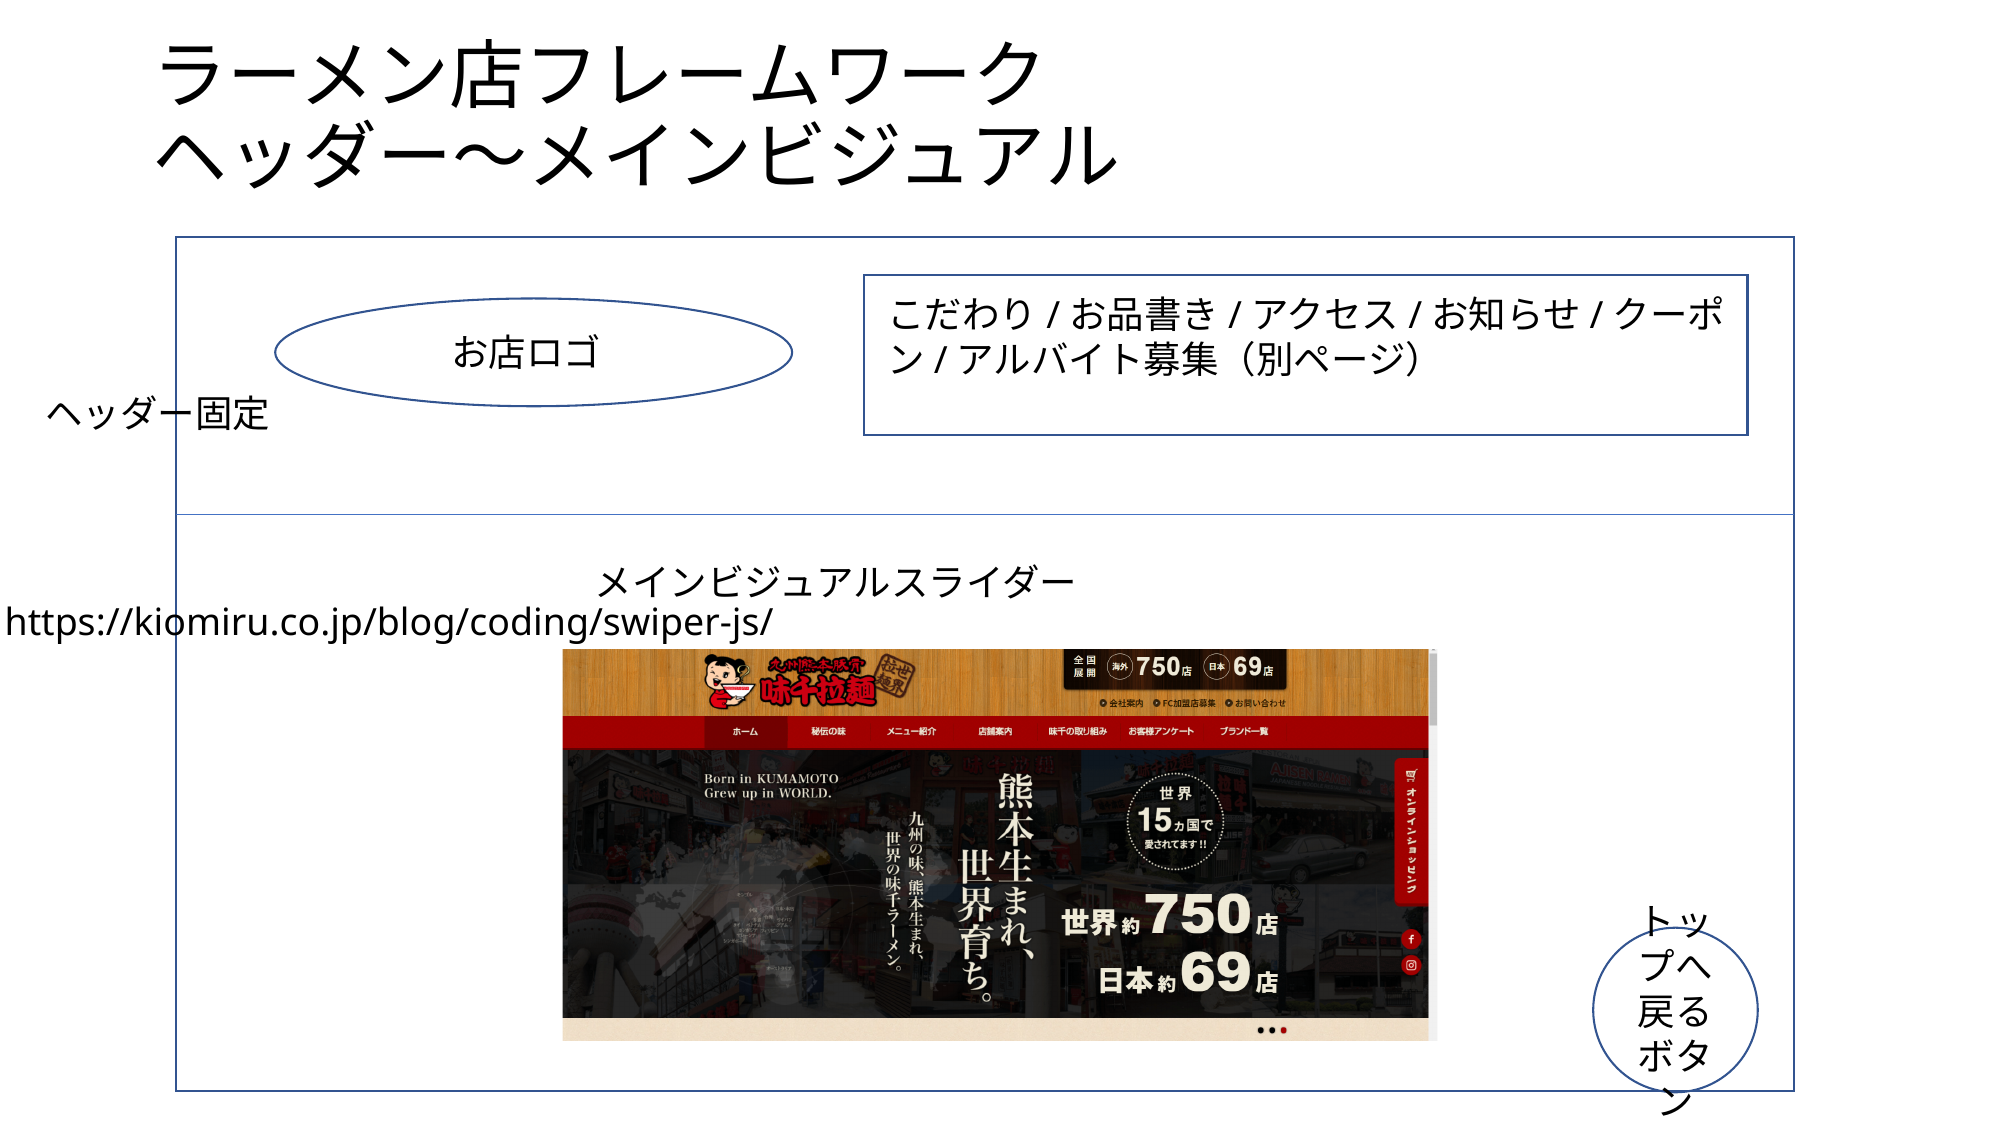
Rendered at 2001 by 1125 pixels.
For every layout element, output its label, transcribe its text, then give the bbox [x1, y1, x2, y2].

text_box [274, 297, 794, 408]
picture [562, 649, 1438, 1041]
text_box [863, 274, 1749, 436]
text_box https://kiomiru.co.jp/blog/coding/swiper-js/ [0, 590, 990, 650]
text_box こだわり/お品書き/アクセス/お知らせ/クーポン/アルバイト募集（別ページ） [872, 283, 1745, 389]
title ラーメン店フレームワーク ヘッダー～メインビジュアル [137, 20, 1863, 218]
text_box [175, 236, 1795, 1092]
text_box ヘッダー固定 [30, 382, 292, 443]
text_box メインビジュアルスライダー [580, 551, 1390, 611]
text_box トップへ戻るボタン [1592, 926, 1759, 1094]
text_box お店ロゴ [436, 322, 627, 382]
